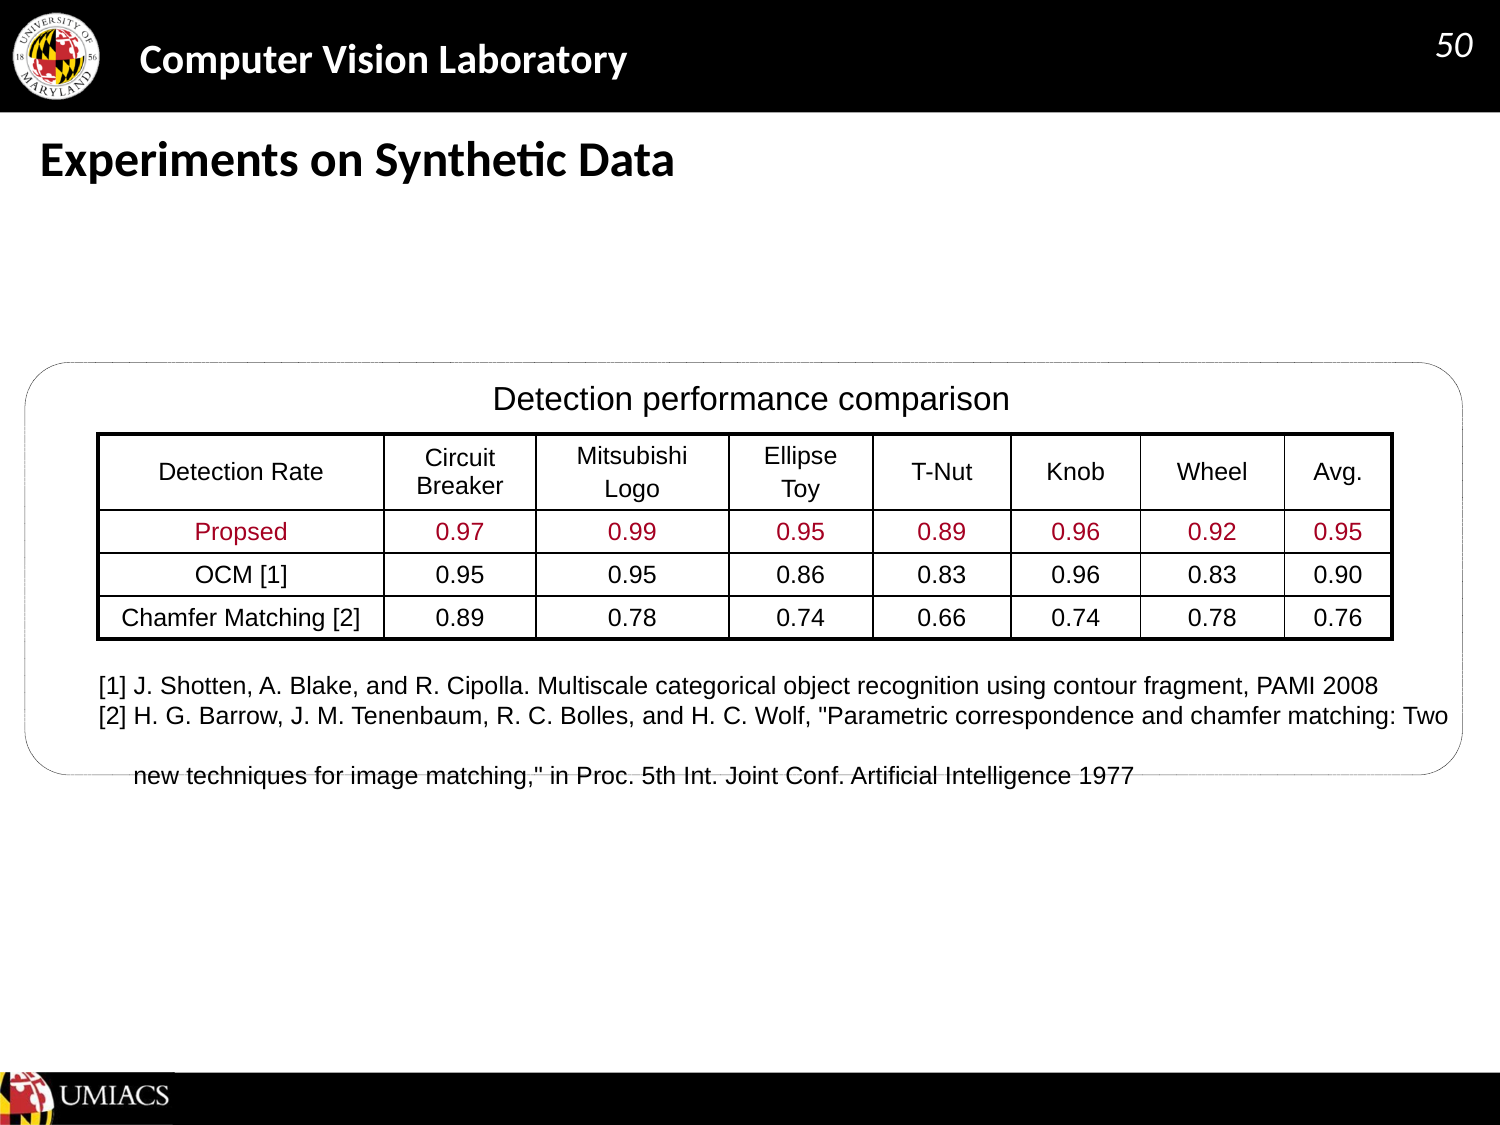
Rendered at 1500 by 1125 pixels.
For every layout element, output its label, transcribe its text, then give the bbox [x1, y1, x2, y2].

title Experiments on Synthetic Data [24, 112, 1301, 201]
text_box [1] J. Shotten, A. Blake, and R. Cipolla. Multiscale categorical object recognition using contour fragment, PAMI 2008 [2] H. G. Barrow, J. M. Tenenbaum, R. C. Bolles, and H. C. Wolf, "Parametric correspondence and chamfer matching: Two new techniques for image matching," in Proc. 5th Int. Joint Conf. Artificial Intelligence 1977 [0, 662, 1500, 797]
picture [12, 12, 100, 100]
text_box [22, 360, 1465, 778]
picture [0, 1072, 172, 1125]
slide_number 50 [1174, 12, 1488, 88]
